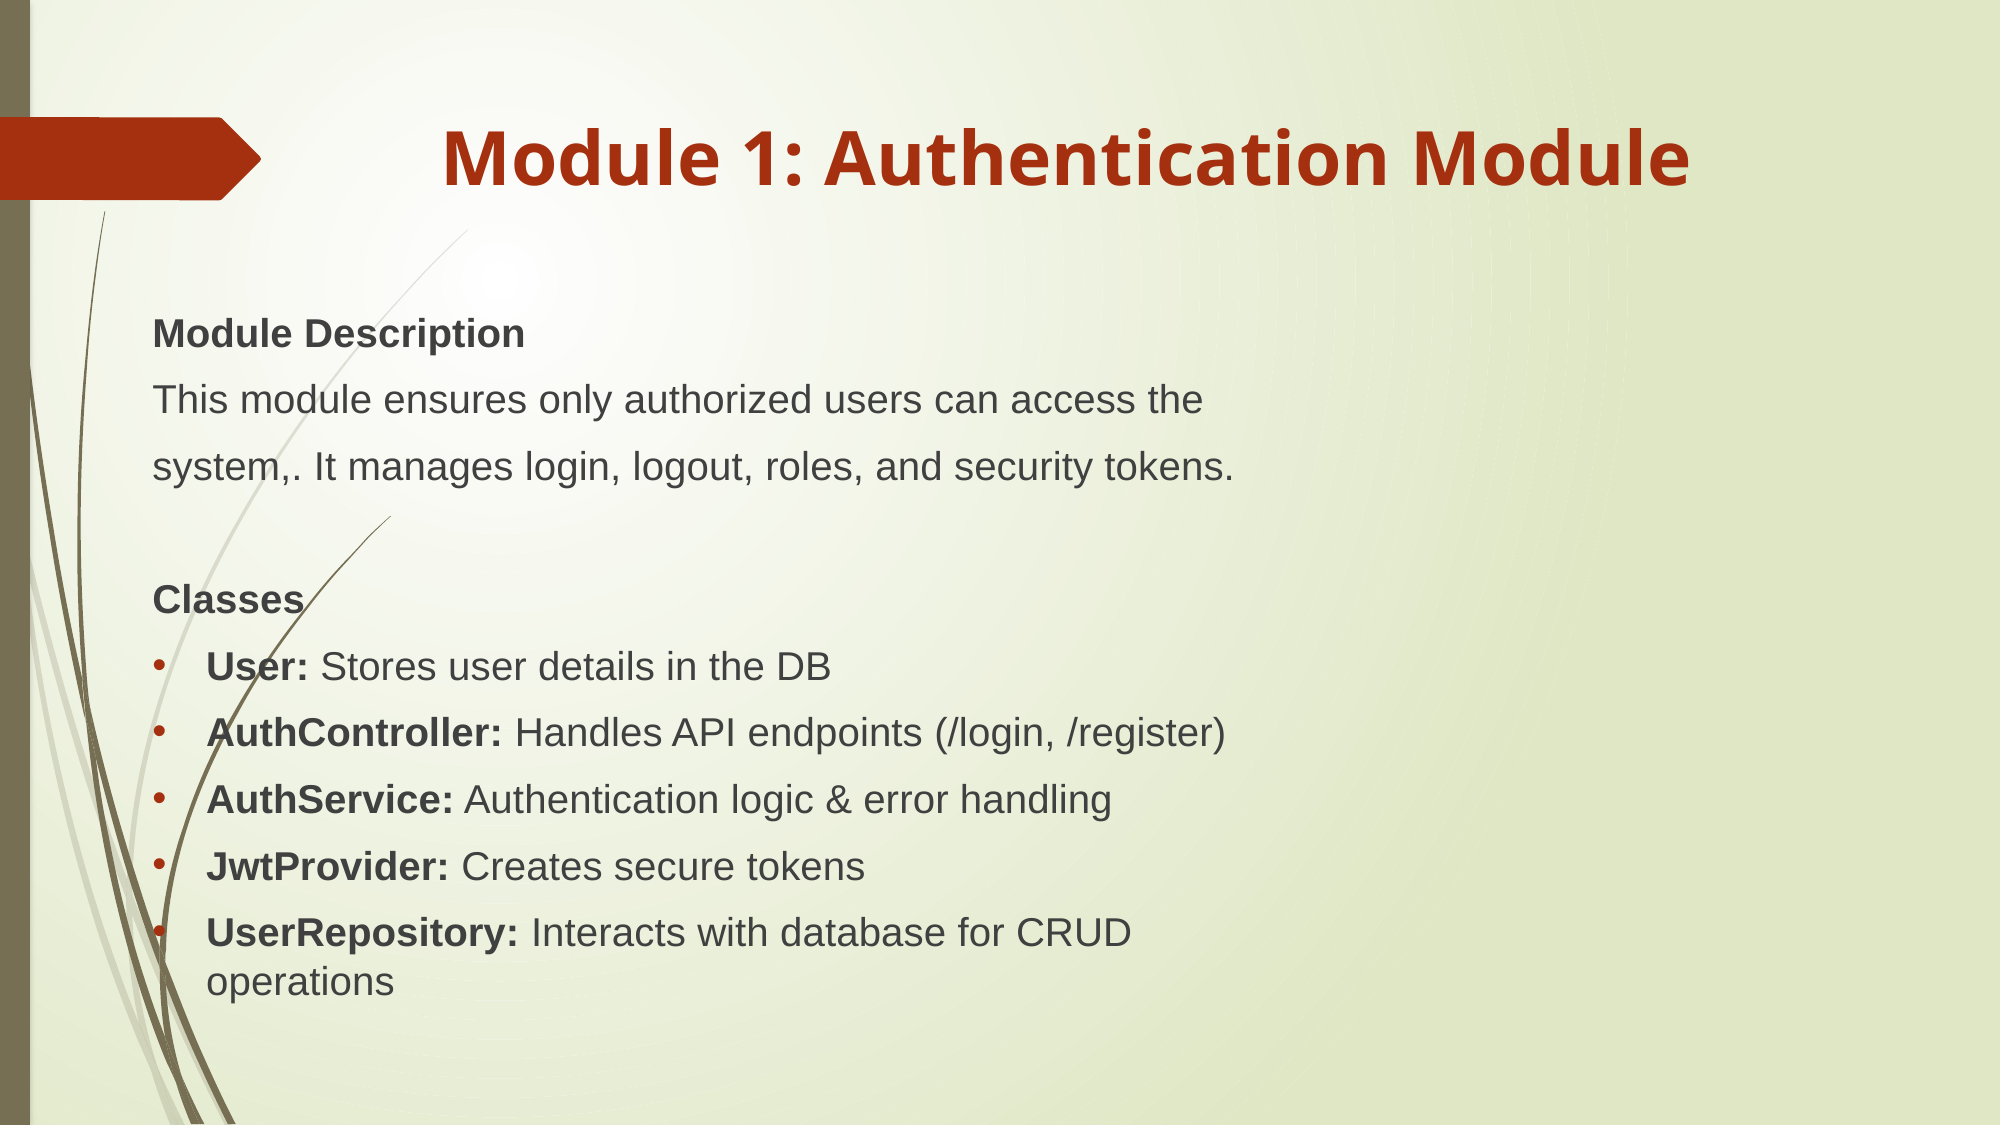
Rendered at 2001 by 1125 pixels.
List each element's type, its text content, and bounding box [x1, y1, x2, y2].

title Module 1: Authentication Module [425, 102, 1888, 313]
list Module Description This module ensures only authorized users can access the system,. It manages login, logout, roles, and security tokens. Classes User: Stores user details in the DB AuthController: Handles API endpoints (/login, /register) AuthService: Authentication logic & error handling JwtProvider: Creates secure tokens UserRepository: Interacts with database for CRUD operations [137, 299, 1332, 1014]
